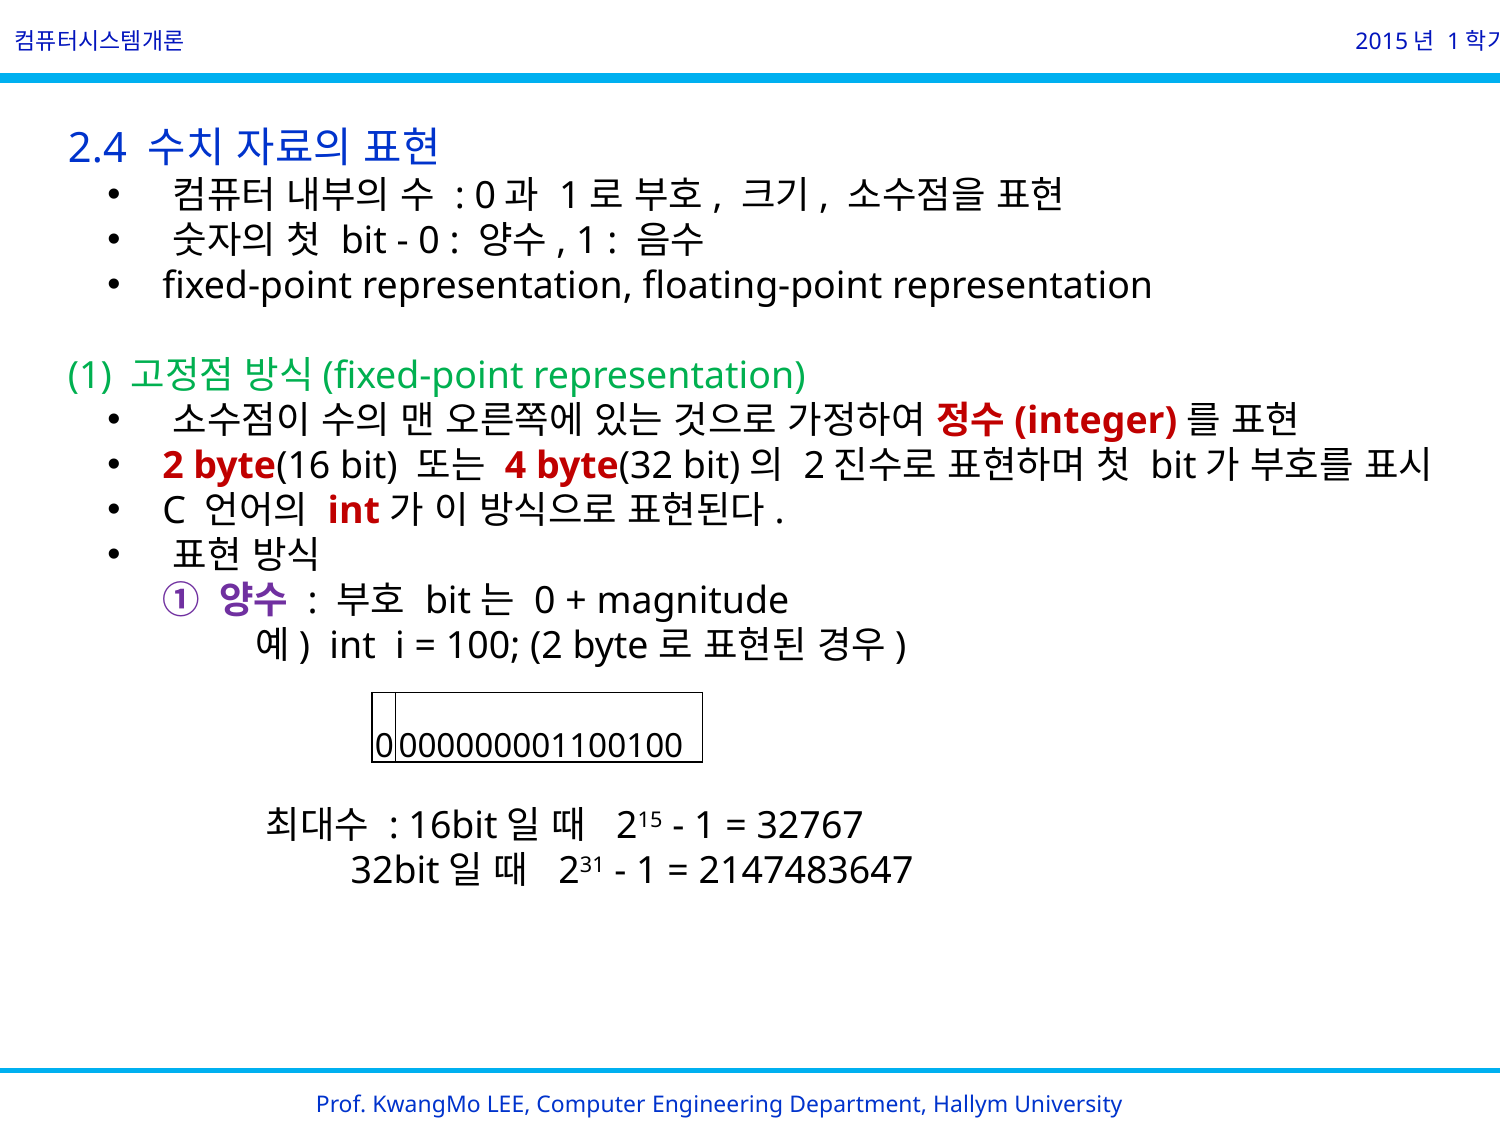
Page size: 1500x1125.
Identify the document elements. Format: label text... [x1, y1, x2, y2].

text_box 2015년 1학기 [1340, 19, 1500, 62]
text_box 컴퓨터시스템개론 [0, 19, 225, 62]
text_box 2.4 수치 자료의 표현 컴퓨터 내부의 수 : 0과 1로 부호, 크기, 소수점을 표현 숫자의 첫 bit - 0 : 양수, 1 : 음수 fixed-point representation, floating-point representation (1) 고정점 방식(fixed-point representation) 소수점이 수의 맨 오른쪽에 있는 것으로 가정하여 정수(integer)를 표현 2 byte(16 bit) 또는 4 byte(32 bit)의 2진수로 표현하며 첫 bit가 부호를 표시 C 언어의 int가 이 방식으로 표현된다. 표현 방식 ① 양수 : 부호 bit는 0 + magnitude 예) int i = 100; (2 byte로 표현된 경우) 최대수 : 16bit일 때 215 - 1 = 32767 32bit일 때 231 - 1 = 2147483647 [53, 113, 1483, 944]
table_header 000000001100100 [396, 693, 702, 761]
table_header 0 [373, 693, 395, 761]
text_box Prof. KwangMo LEE, Computer Engineering Department, Hallym University [301, 1082, 1247, 1125]
